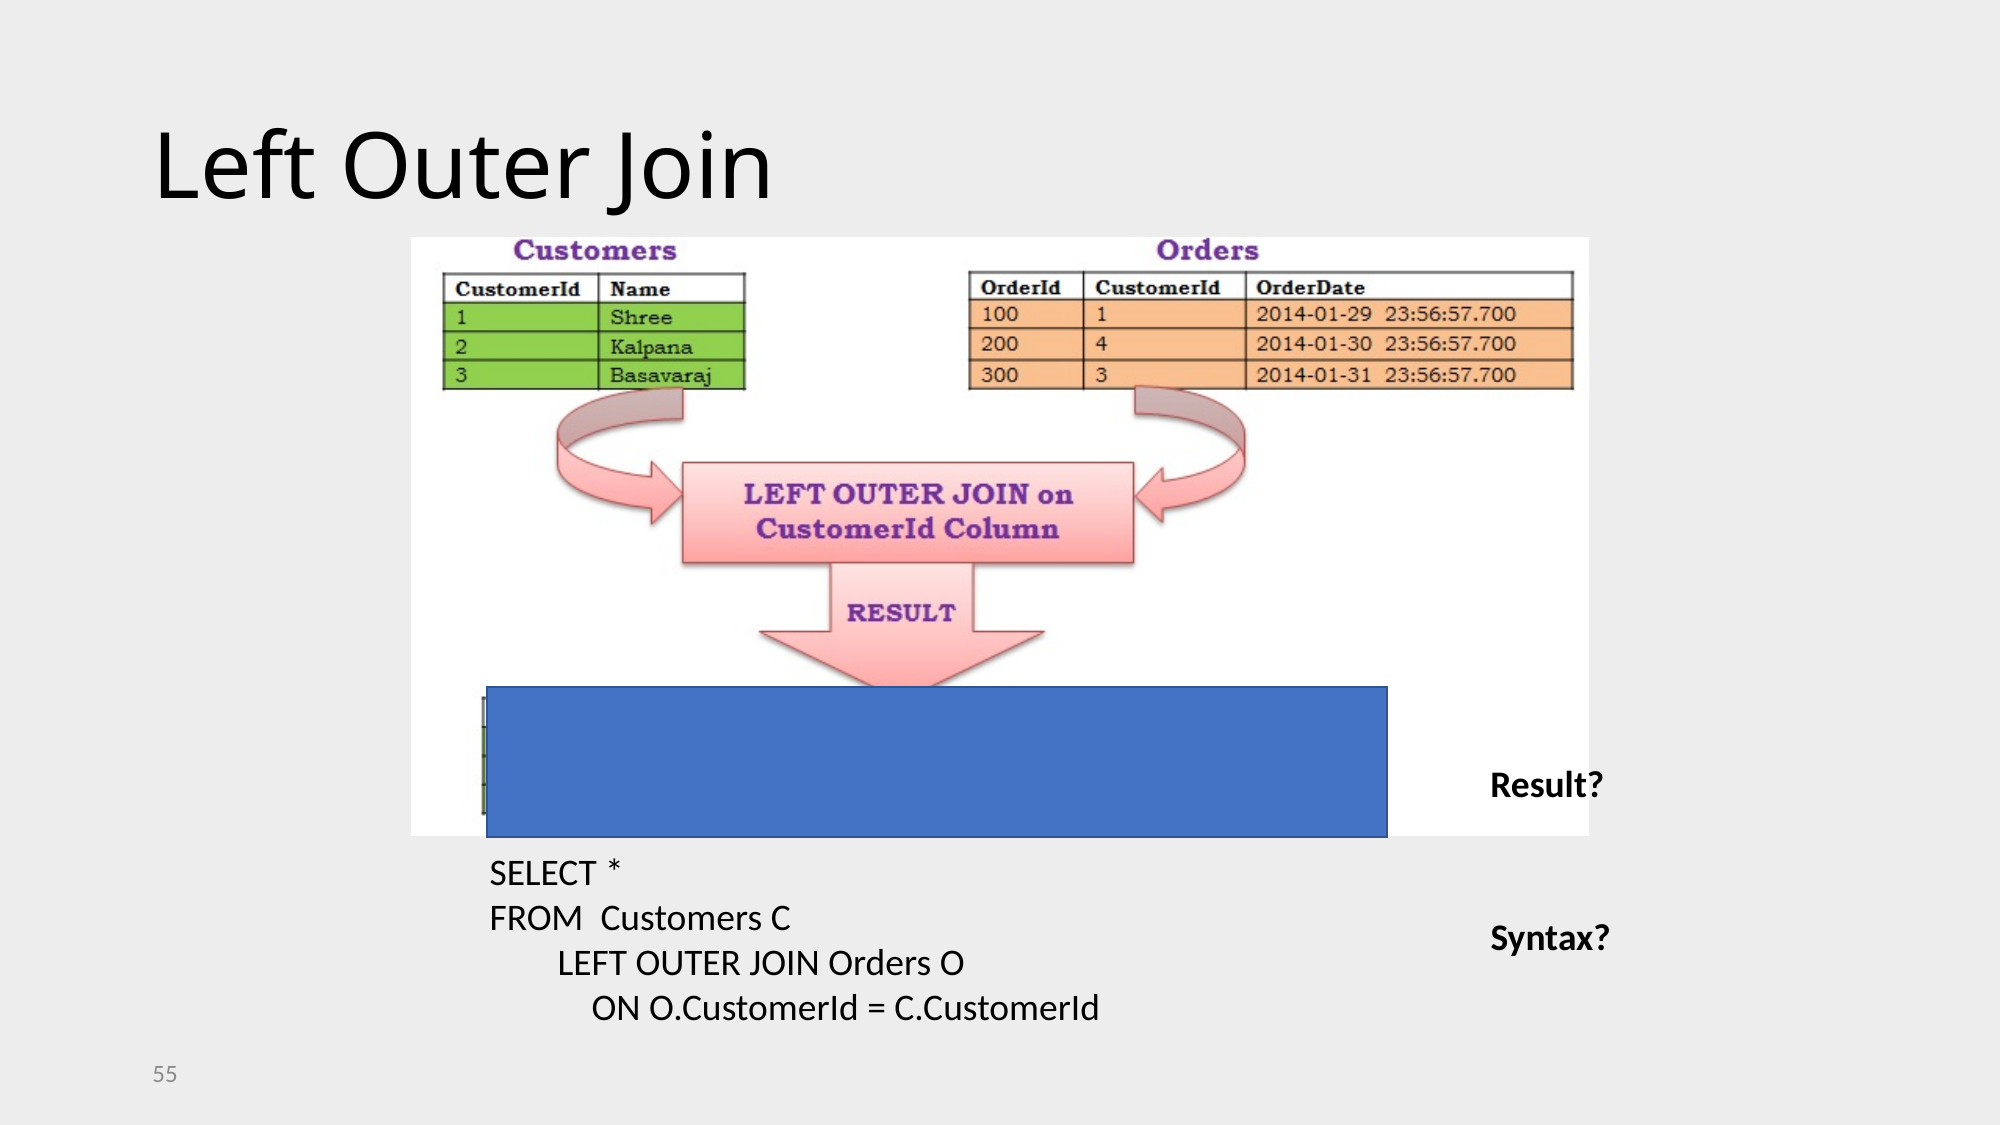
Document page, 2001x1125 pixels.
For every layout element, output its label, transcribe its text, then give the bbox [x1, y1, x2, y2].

text_box Syntax? [1475, 905, 1627, 966]
title Left Outer Join [137, 59, 1863, 278]
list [410, 237, 1590, 836]
text_box 55 [137, 1042, 588, 1103]
text_box Result? [1590, 752, 1620, 812]
text_box SELECT * FROM Customers C LEFT OUTER JOIN Orders O ON O.CustomerId = C.CustomerId [474, 840, 1225, 1036]
